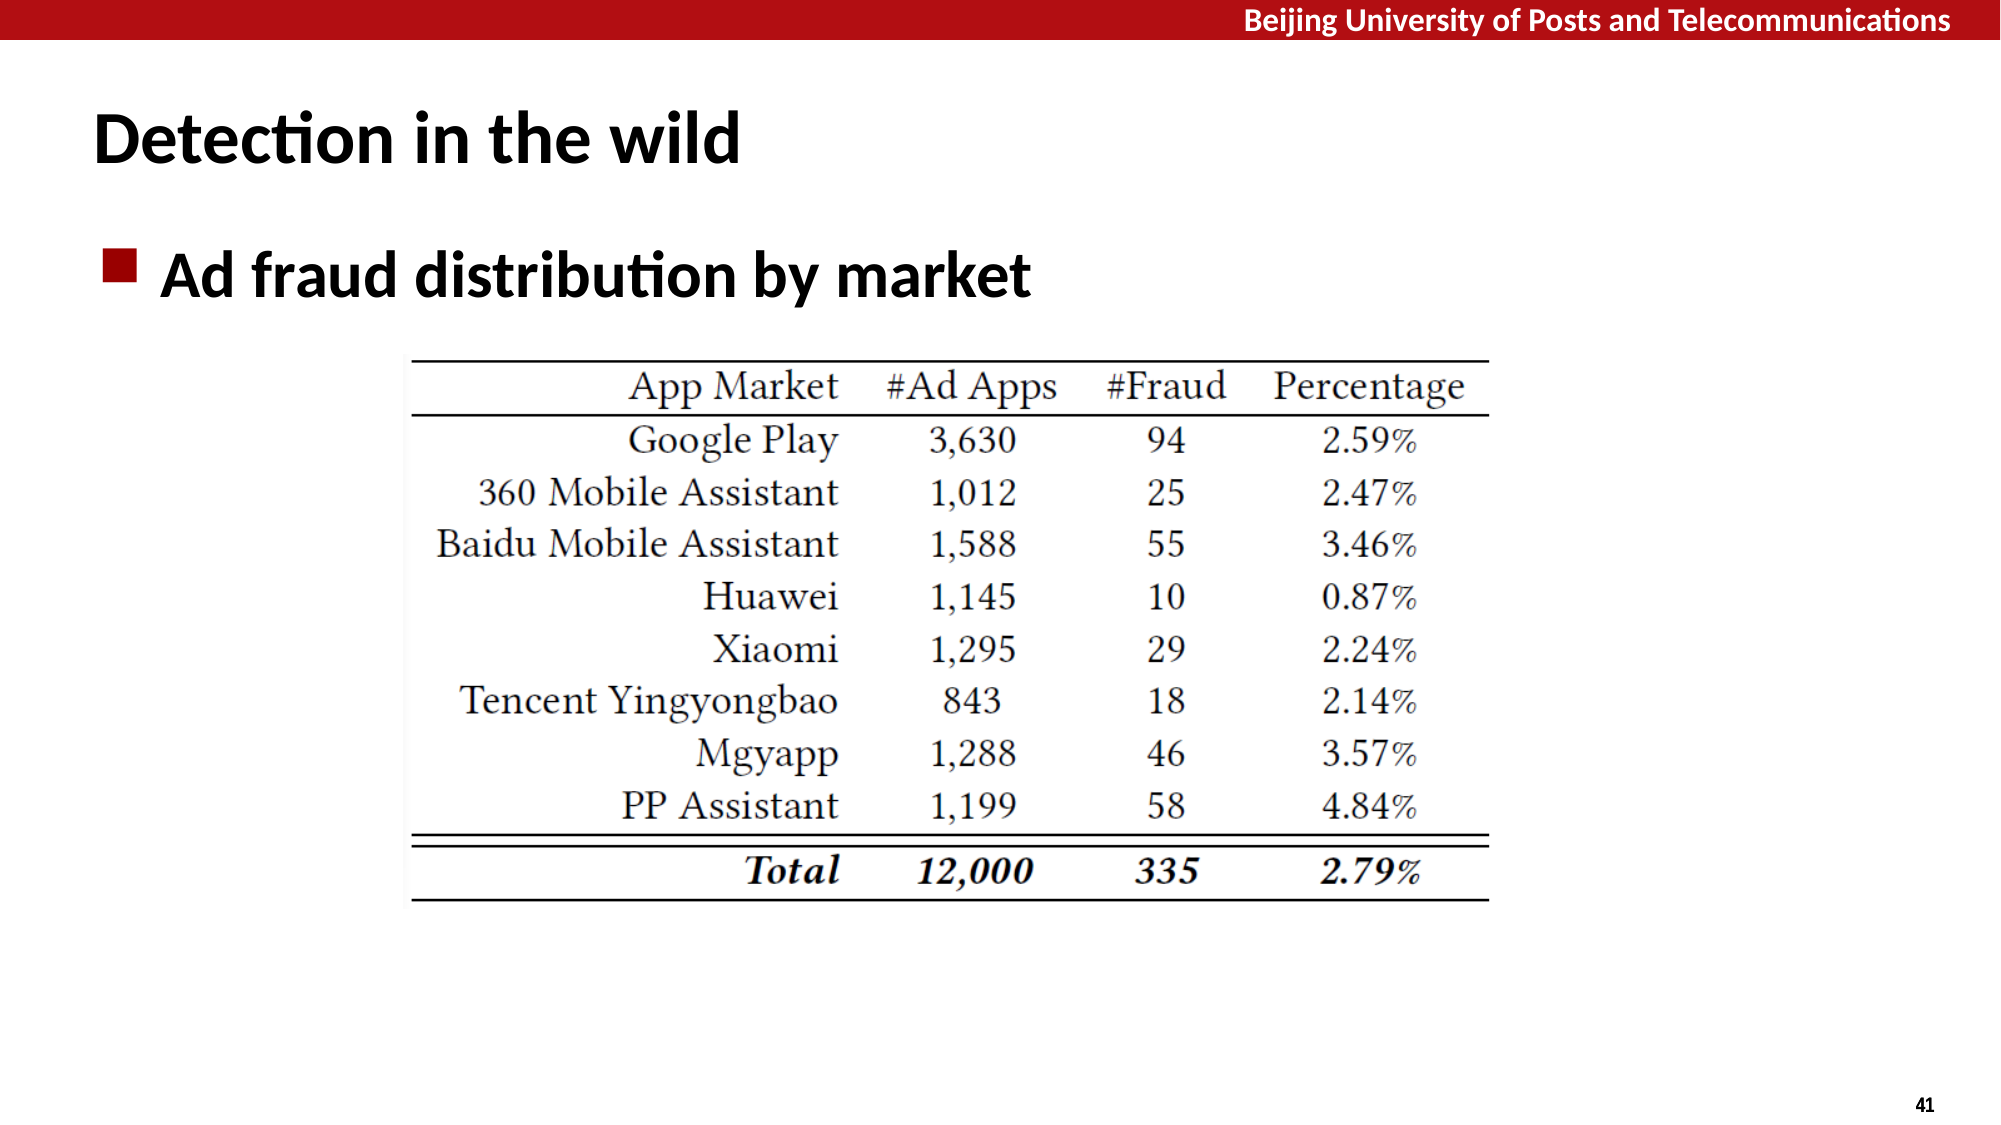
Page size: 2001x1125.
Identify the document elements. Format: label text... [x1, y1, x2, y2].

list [403, 354, 1498, 909]
text_box Ad fraud distribution by market [89, 223, 1817, 1040]
title Detection in the wild [77, 71, 1739, 197]
